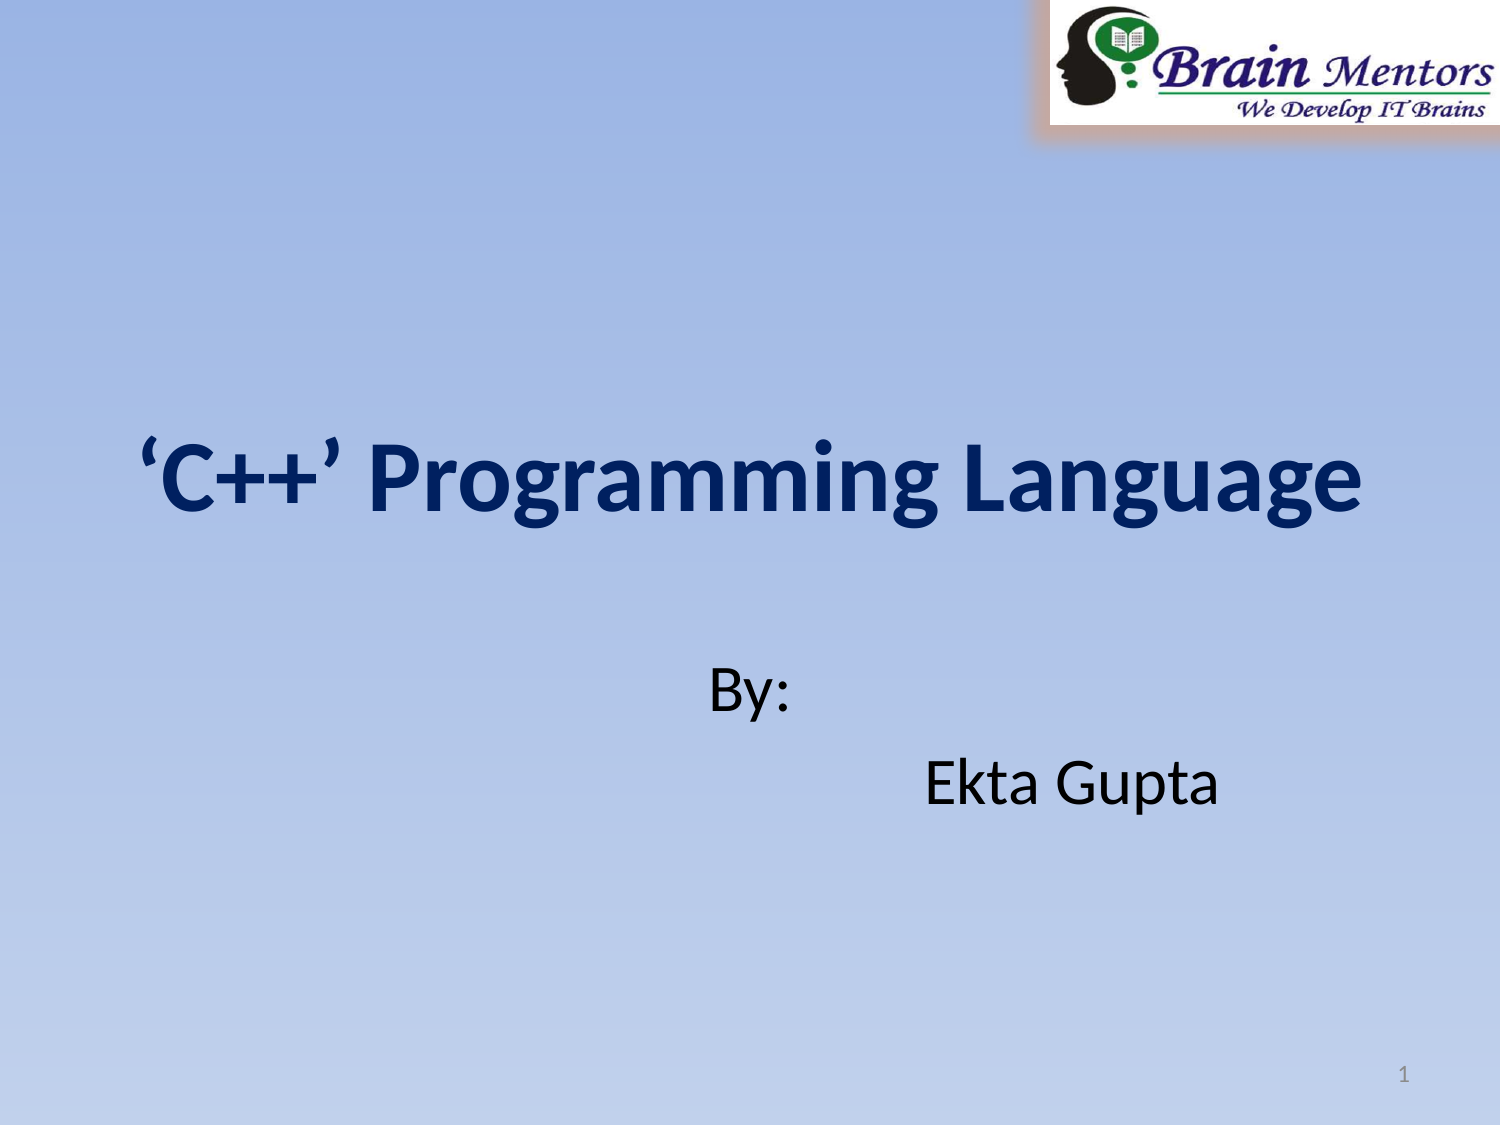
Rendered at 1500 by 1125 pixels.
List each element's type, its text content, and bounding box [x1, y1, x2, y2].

title ‘C++’ Programming Language [112, 349, 1388, 591]
picture [1049, 0, 1500, 126]
subtitle By: Ekta Gupta [225, 637, 1275, 925]
slide_number 1 [1074, 1042, 1425, 1103]
